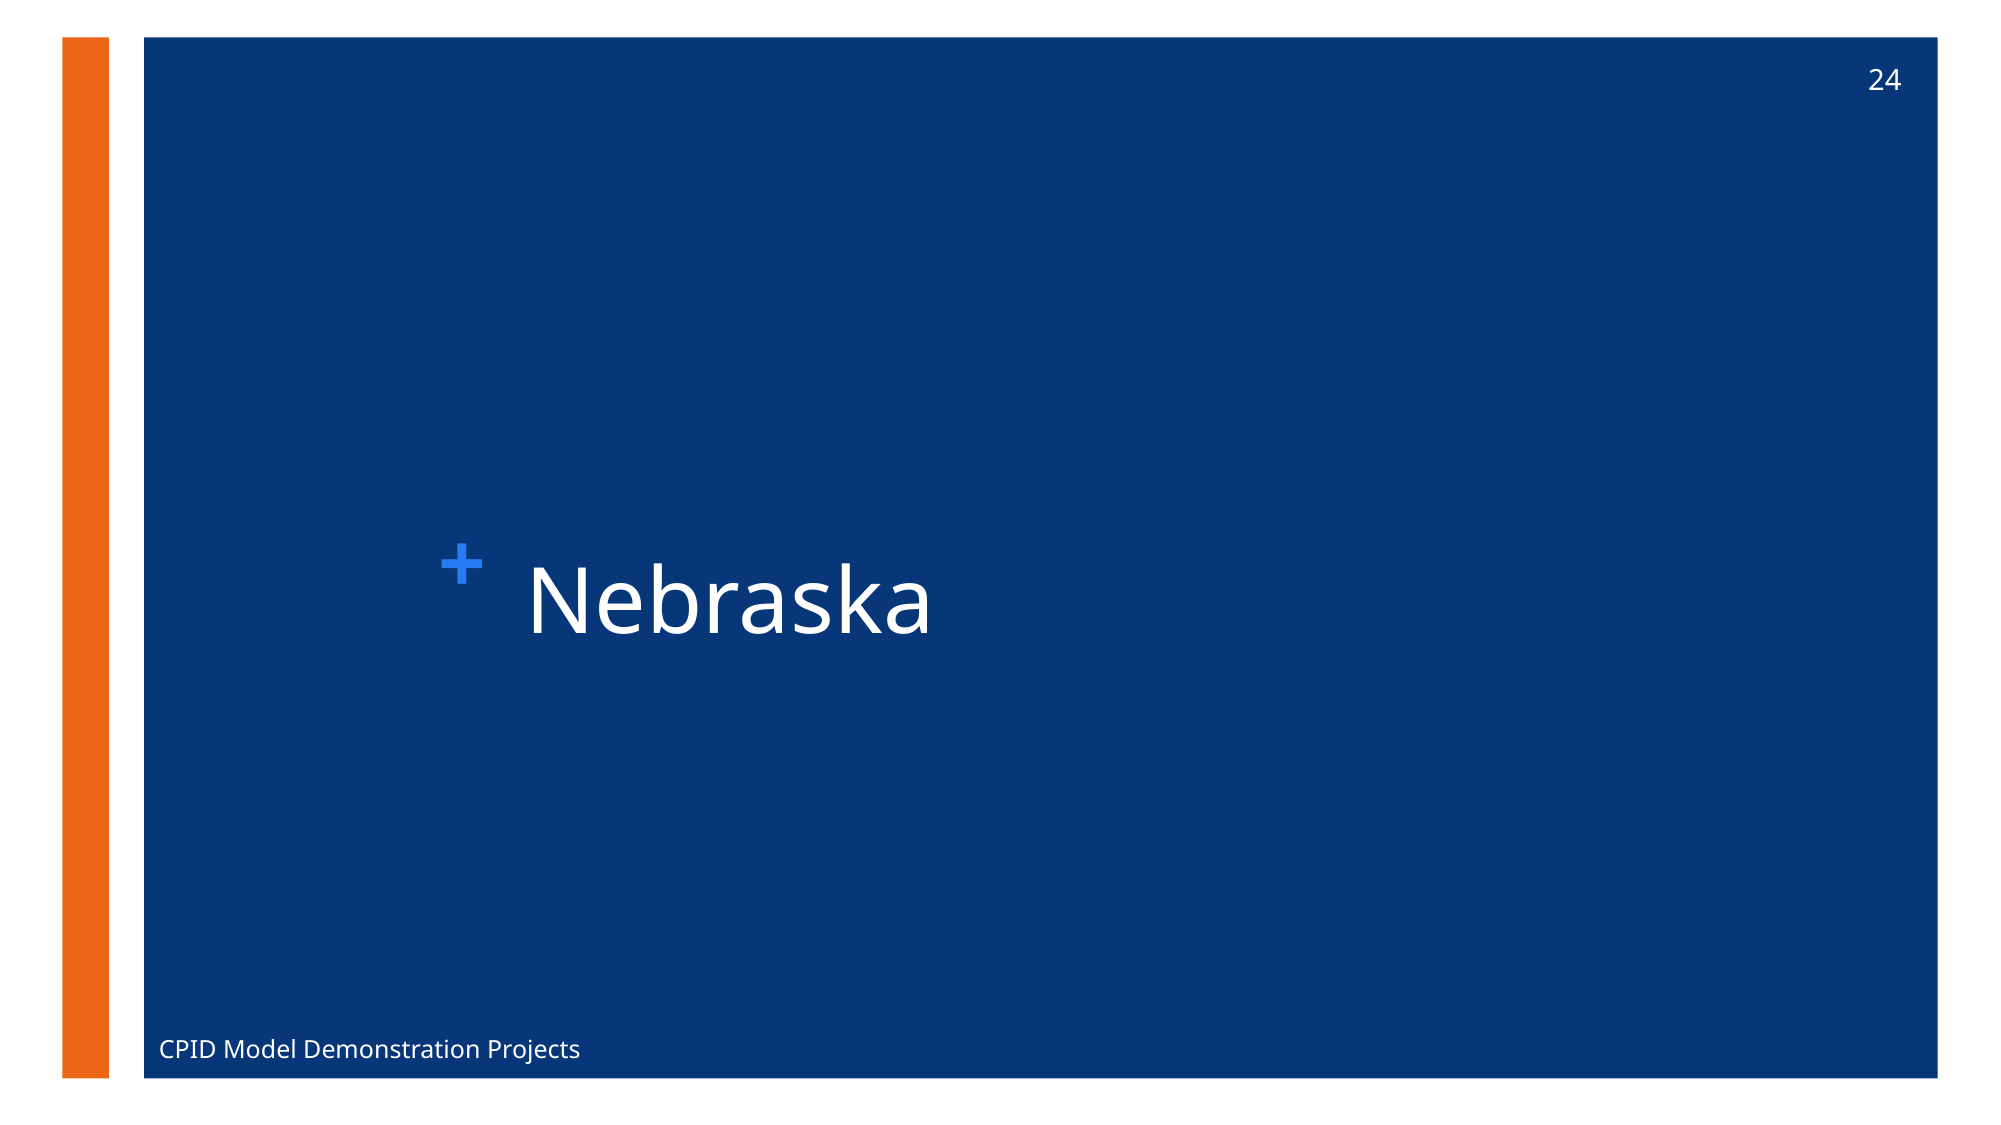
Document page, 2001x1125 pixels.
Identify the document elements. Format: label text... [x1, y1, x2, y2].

slide_number 24 [1825, 51, 1917, 112]
title Nebraska [510, 523, 1435, 659]
